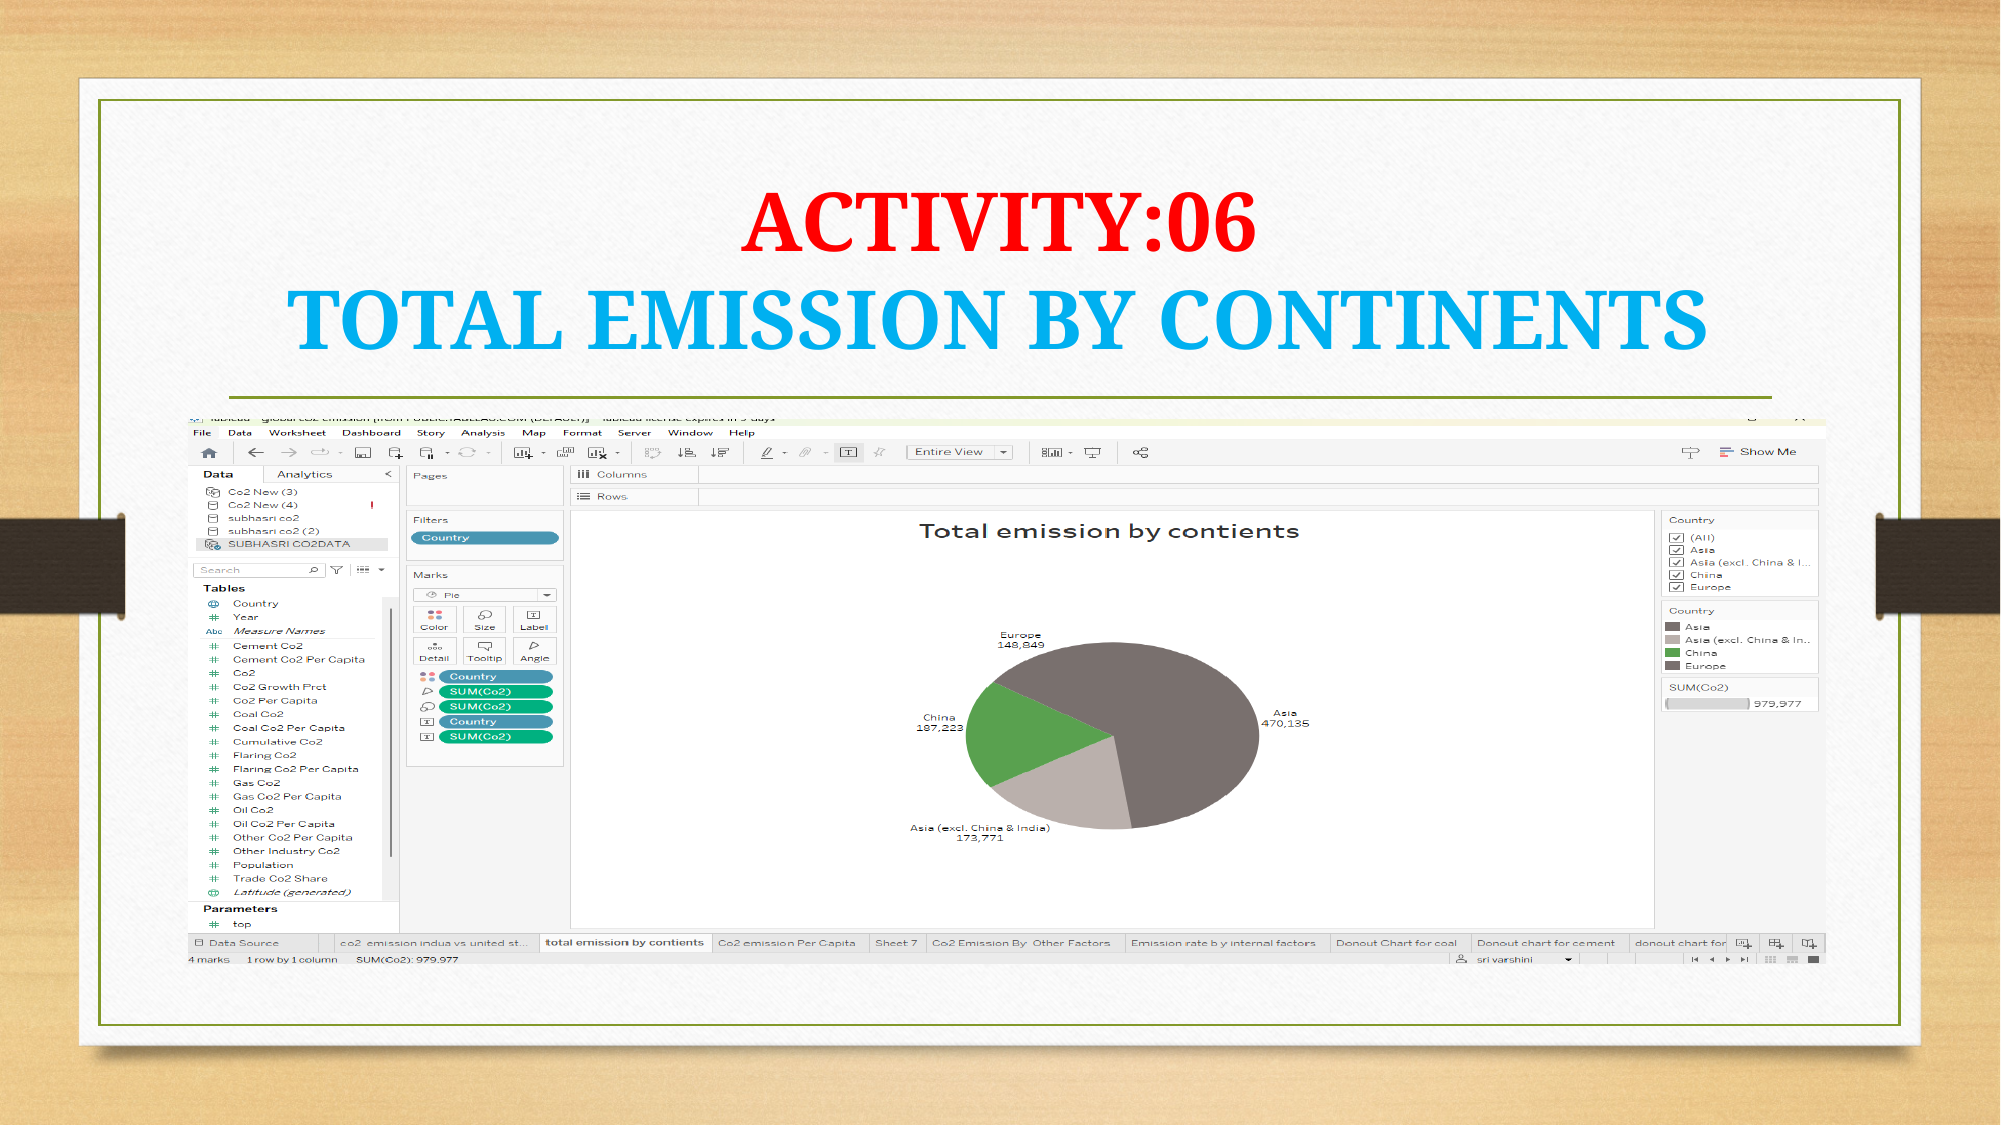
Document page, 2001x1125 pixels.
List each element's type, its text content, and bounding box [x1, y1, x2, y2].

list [188, 419, 1826, 964]
title ACTIVITY:06 TOTAL EMISSION BY CONTINENTS [212, 161, 1788, 375]
picture [0, 0, 2001, 1125]
